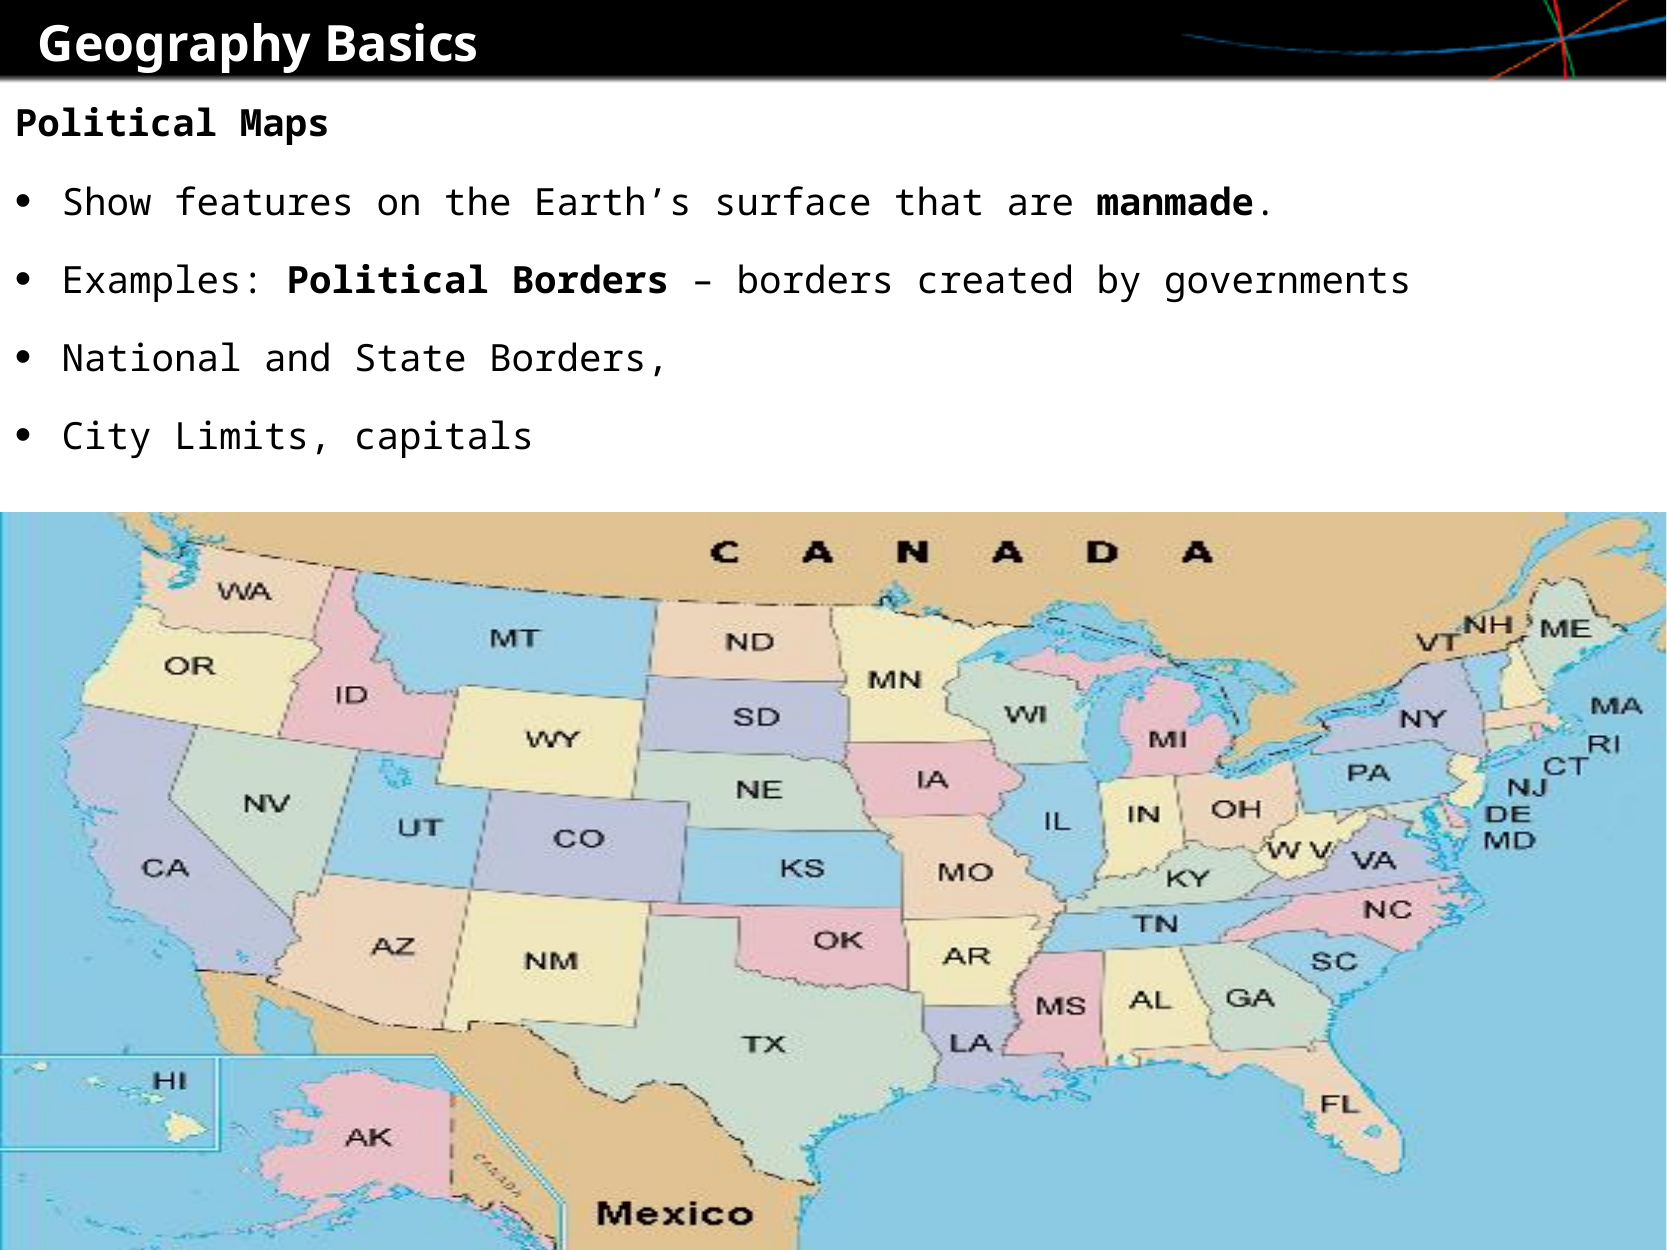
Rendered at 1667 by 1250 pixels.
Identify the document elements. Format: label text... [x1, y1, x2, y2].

picture [0, 511, 1667, 1250]
text_box Geography Basics [23, 3, 824, 79]
text_box [0, 0, 1667, 87]
text_box Political Maps Show features on the Earth’s surface that are manmade. Examples: Political Borders – borders created by governments National and State Borders, City Limits, capitals [0, 87, 1667, 510]
